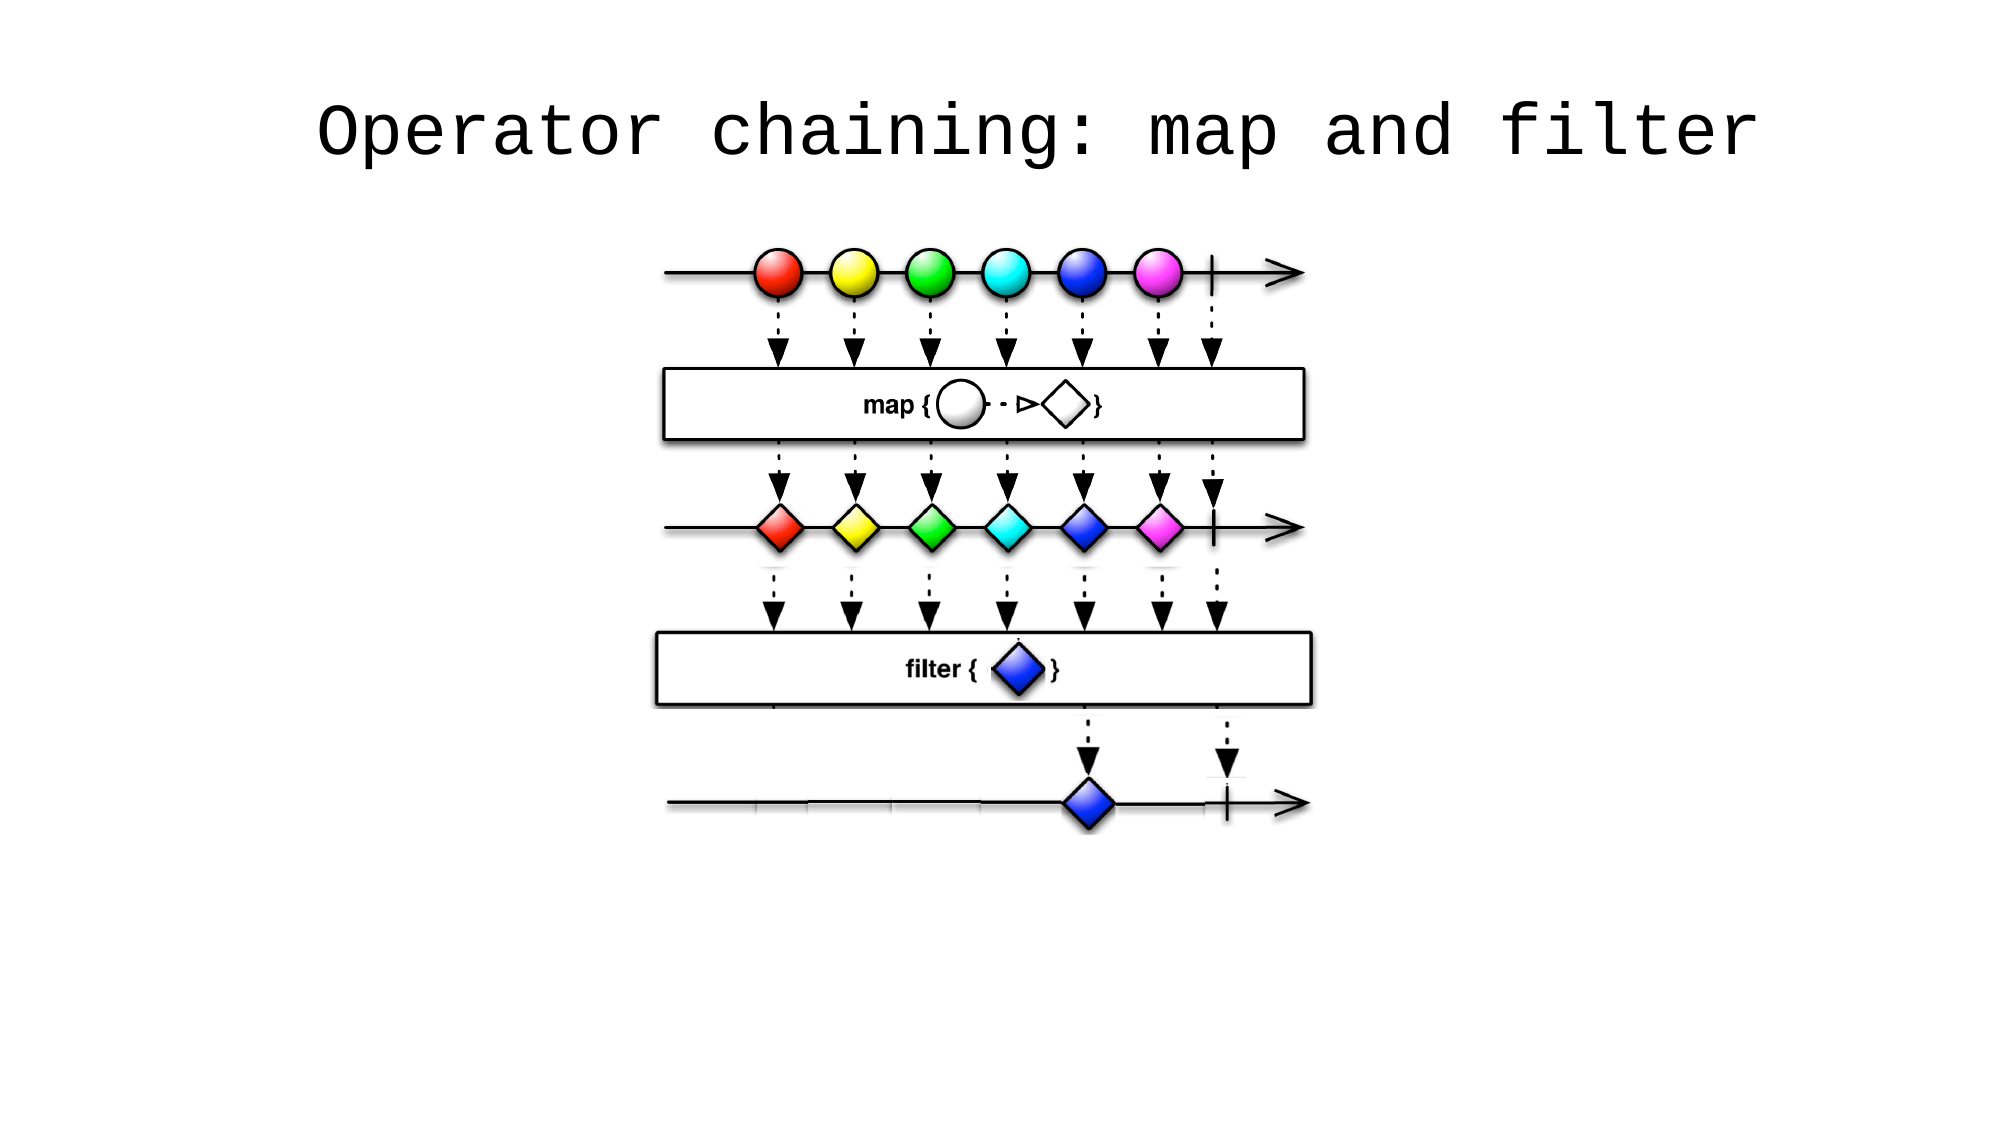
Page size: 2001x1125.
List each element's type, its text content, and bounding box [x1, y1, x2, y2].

text_box [1061, 773, 1116, 835]
text_box [646, 244, 1321, 709]
title Operator chaining: map and filter [285, 18, 1779, 220]
text_box [757, 790, 809, 816]
text_box [981, 790, 1061, 816]
text_box [1116, 792, 1206, 818]
text_box [809, 790, 981, 816]
text_box [1046, 638, 1050, 701]
text_box [1205, 783, 1314, 827]
text_box [1206, 716, 1247, 778]
text_box [664, 790, 757, 816]
text_box [991, 638, 1046, 701]
text_box [1068, 714, 1107, 773]
